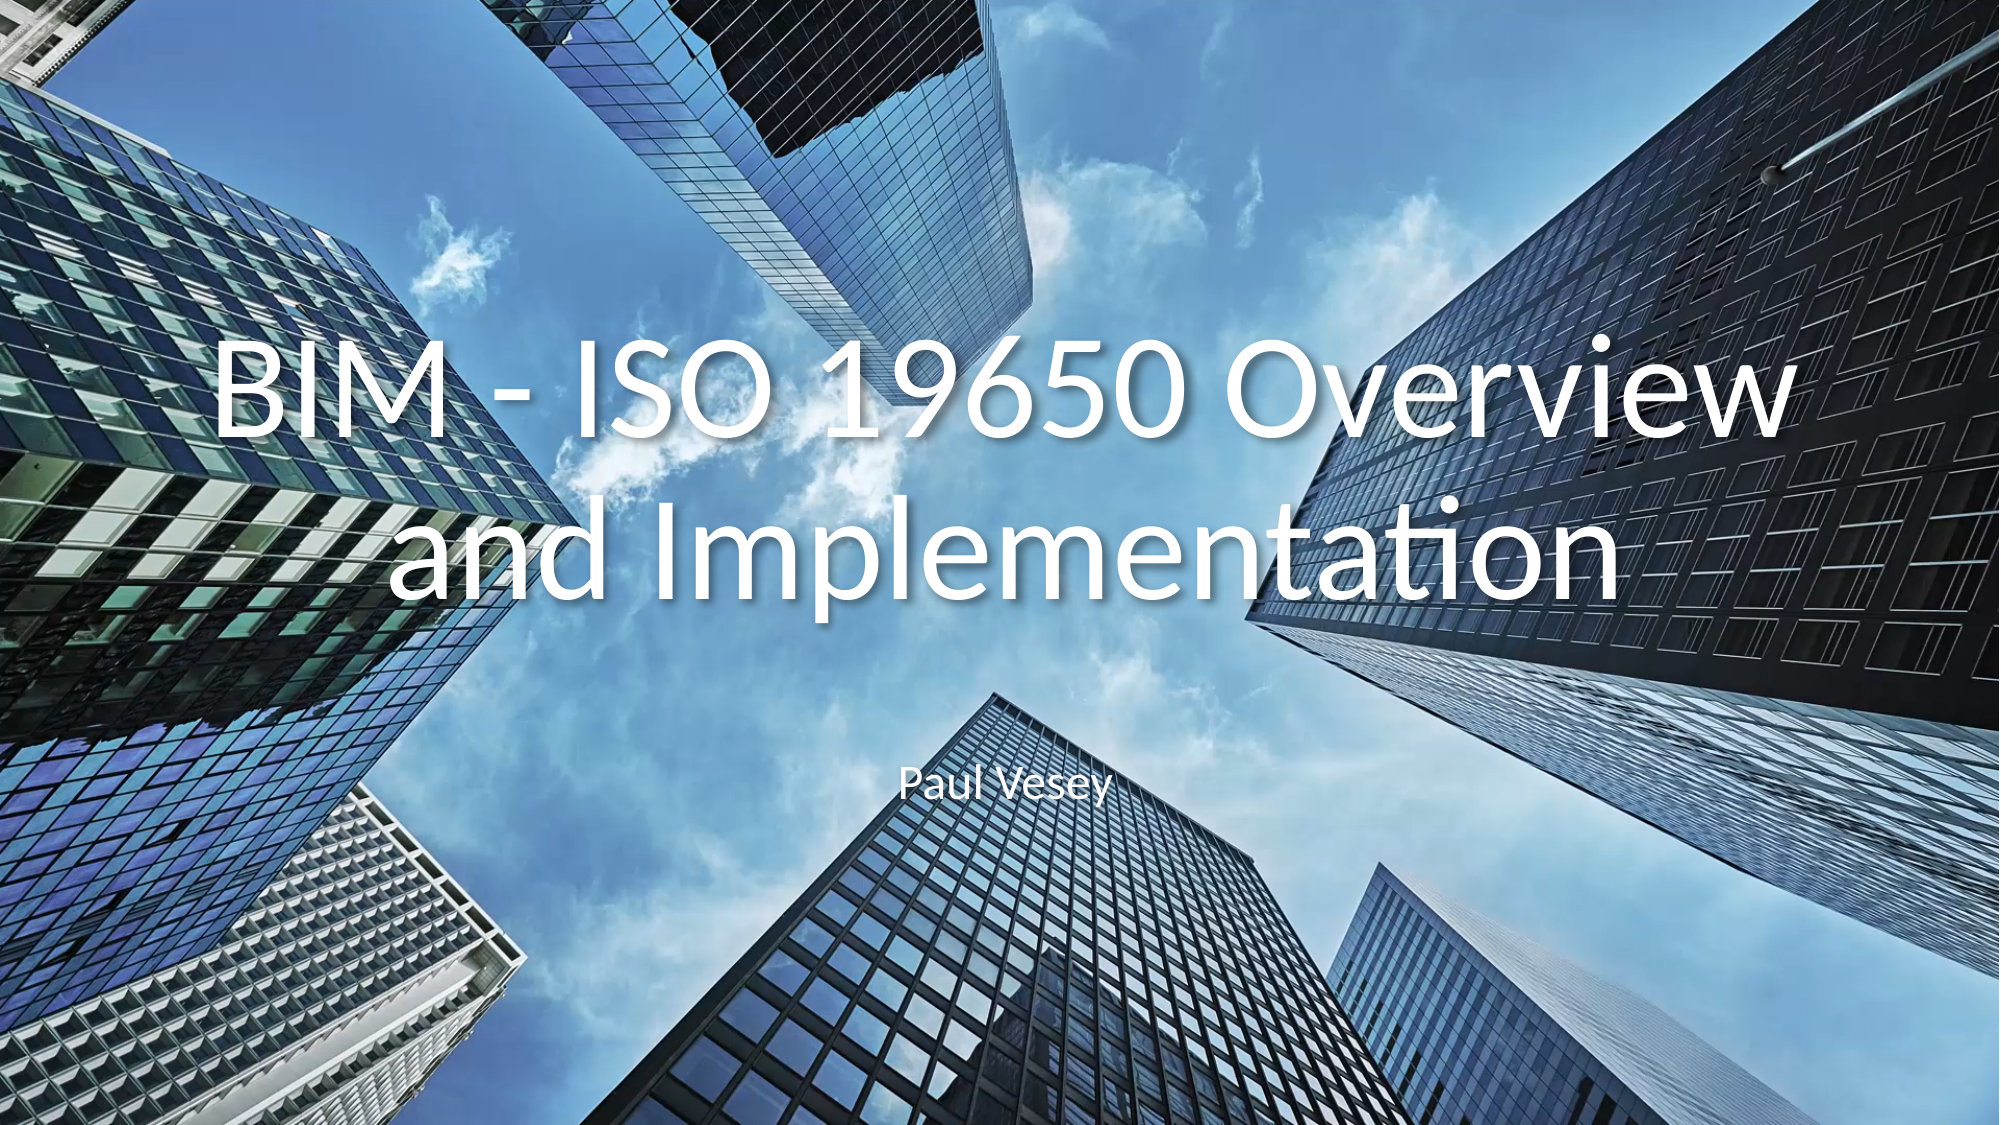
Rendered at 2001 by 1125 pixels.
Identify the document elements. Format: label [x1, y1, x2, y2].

text_box [0, 0, 2000, 1125]
